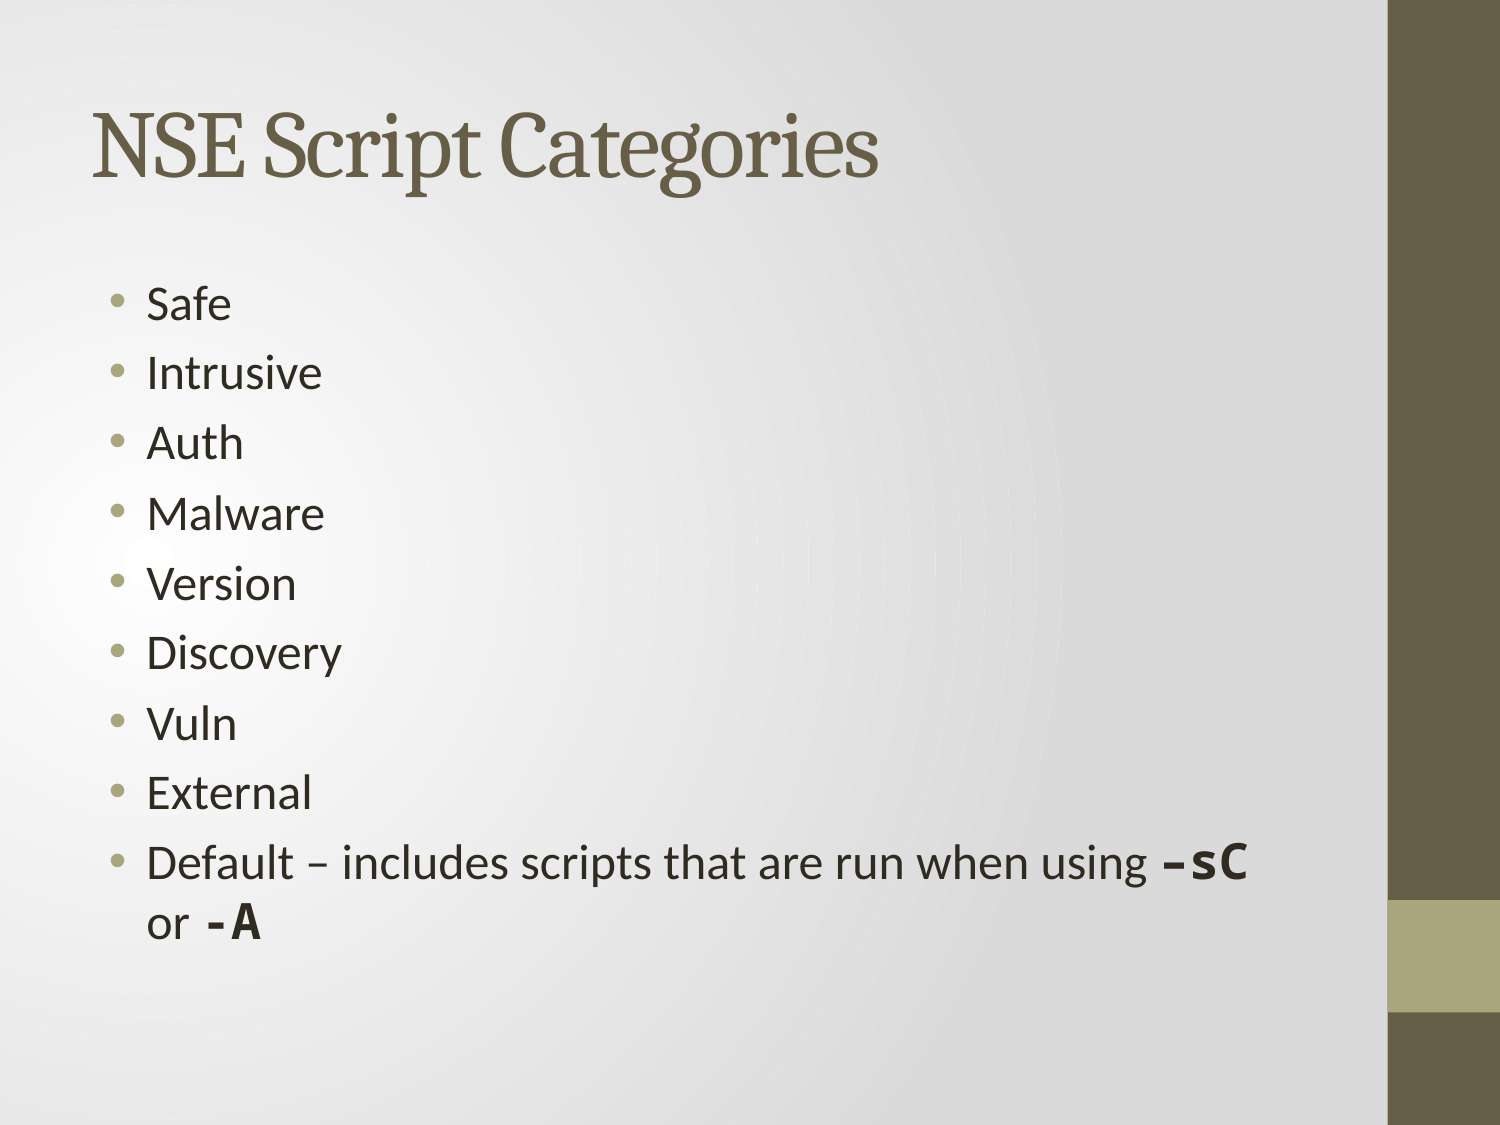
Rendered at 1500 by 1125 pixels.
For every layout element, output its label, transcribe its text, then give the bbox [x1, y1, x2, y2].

list Safe Intrusive Auth Malware Version Discovery Vuln External Default – includes scripts that are run when using –sC or -A [75, 262, 1325, 1050]
title NSE Script Categories [75, 45, 1325, 233]
